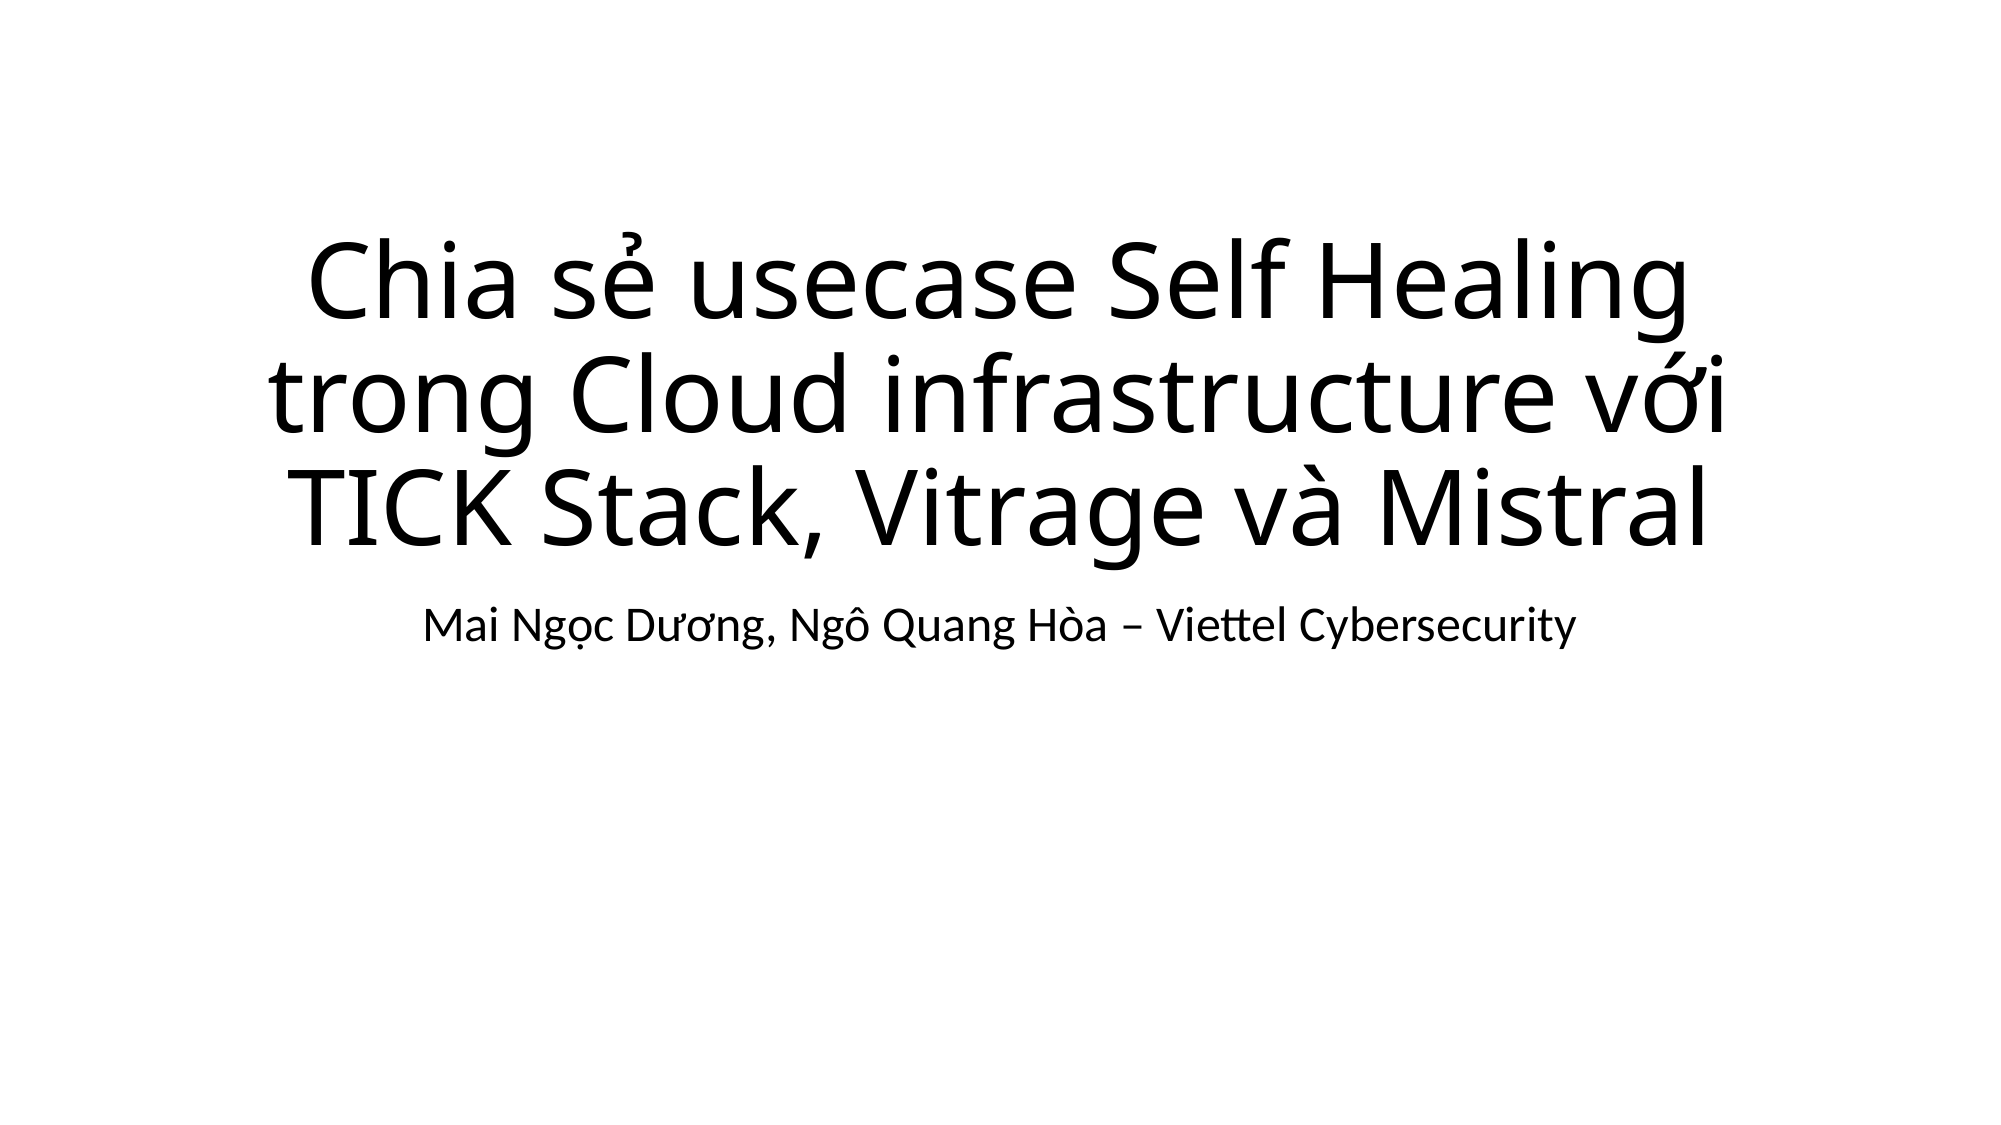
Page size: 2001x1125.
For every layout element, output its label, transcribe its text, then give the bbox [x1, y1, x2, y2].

title Chia sẻ usecase Self Healing trong Cloud infrastructure với TICK Stack, Vitrage và Mistral [249, 184, 1750, 576]
subtitle Mai Ngọc Dương, Ngô Quang Hòa – Viettel Cybersecurity [249, 590, 1750, 863]
